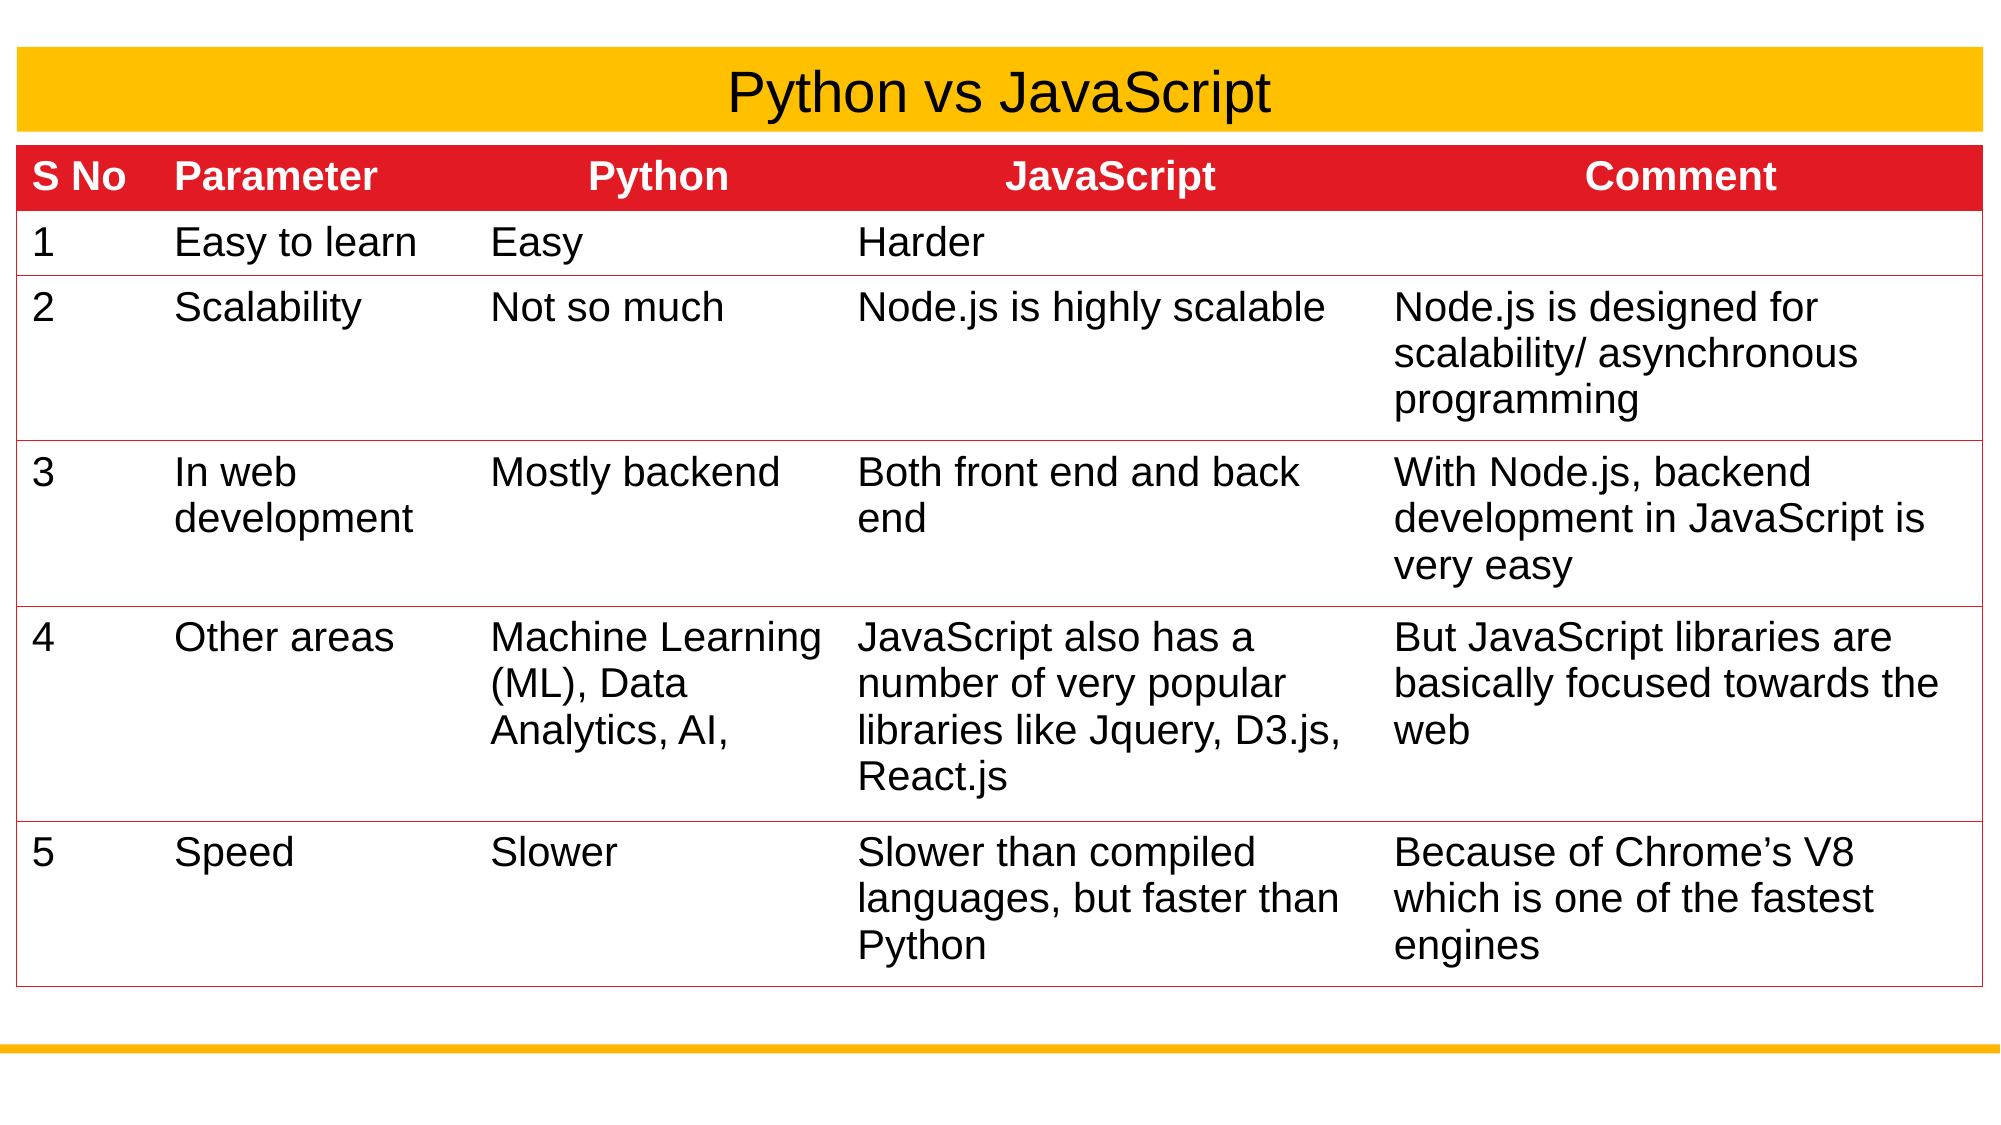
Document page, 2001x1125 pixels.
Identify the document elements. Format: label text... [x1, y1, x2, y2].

table_cell Node.js is highly scalable [842, 276, 1379, 440]
table_cell Mostly backend [475, 441, 842, 606]
table_cell Scalability [159, 276, 475, 440]
table_cell Because of Chrome’s V8 which is one of the fastest engines [1379, 822, 1982, 986]
table_cell But JavaScript libraries are basically focused towards the web [1379, 607, 1982, 821]
table_cell 3 [17, 441, 159, 606]
table_header Python [475, 146, 842, 210]
table_header S No [17, 146, 159, 210]
table_cell Speed [159, 822, 475, 986]
table_cell 5 [17, 822, 159, 986]
table_cell Machine Learning (ML), Data Analytics, AI, [475, 607, 842, 821]
table_header JavaScript [842, 146, 1379, 210]
table_cell Easy to learn [159, 211, 475, 275]
table_cell [1379, 211, 1982, 275]
table_cell Slower than compiled languages, but faster than Python [842, 822, 1379, 986]
table_cell With Node.js, backend development in JavaScript is very easy [1379, 441, 1982, 606]
table_cell Other areas [159, 607, 475, 821]
table_cell Not so much [475, 276, 842, 440]
table_header Comment [1379, 146, 1982, 210]
text_box Python vs JavaScript [16, 46, 1984, 132]
table_cell In web development [159, 441, 475, 606]
table_cell Slower [475, 822, 842, 986]
table_cell Both front end and back end [842, 441, 1379, 606]
table_cell 1 [17, 211, 159, 275]
table_cell Node.js is designed for scalability/ asynchronous programming [1379, 276, 1982, 440]
table_cell Harder [842, 211, 1379, 275]
table_cell 2 [17, 276, 159, 440]
table_cell JavaScript also has a number of very popular libraries like Jquery, D3.js, React.js [842, 607, 1379, 821]
table_header Parameter [159, 146, 475, 210]
table_cell 4 [17, 607, 159, 821]
table_cell Easy [475, 211, 842, 275]
